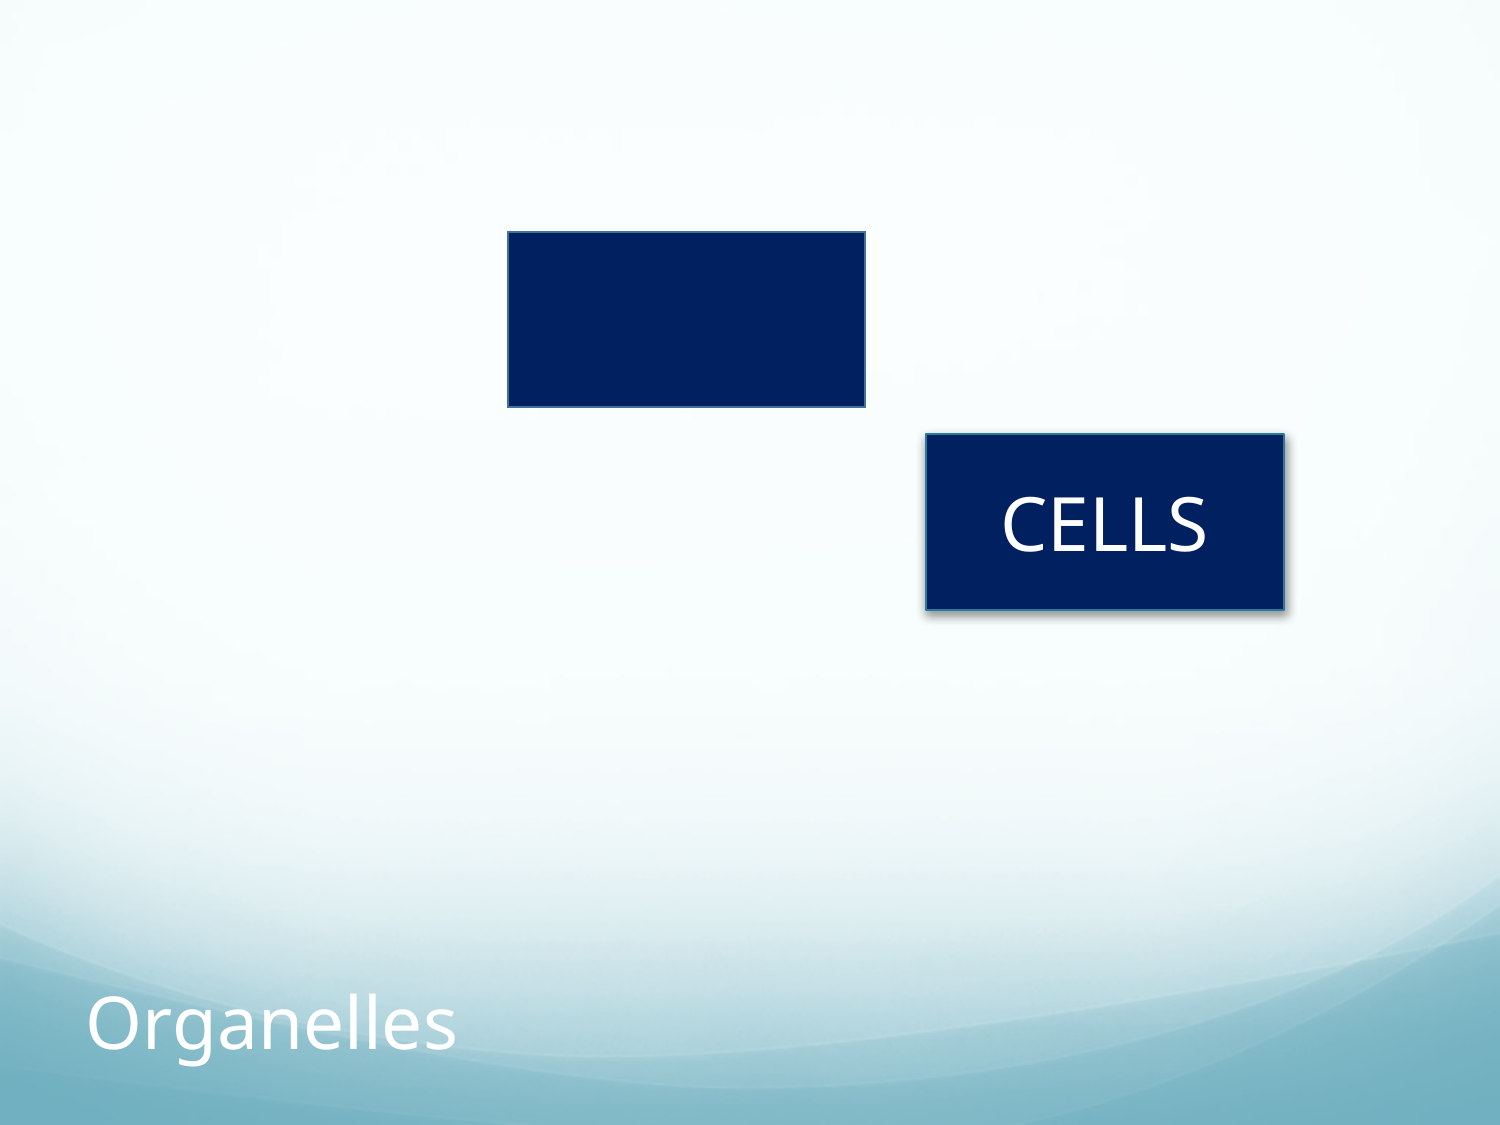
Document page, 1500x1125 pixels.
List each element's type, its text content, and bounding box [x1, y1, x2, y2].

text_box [925, 433, 1285, 611]
text_box Organelles [64, 969, 479, 1072]
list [506, 231, 866, 409]
